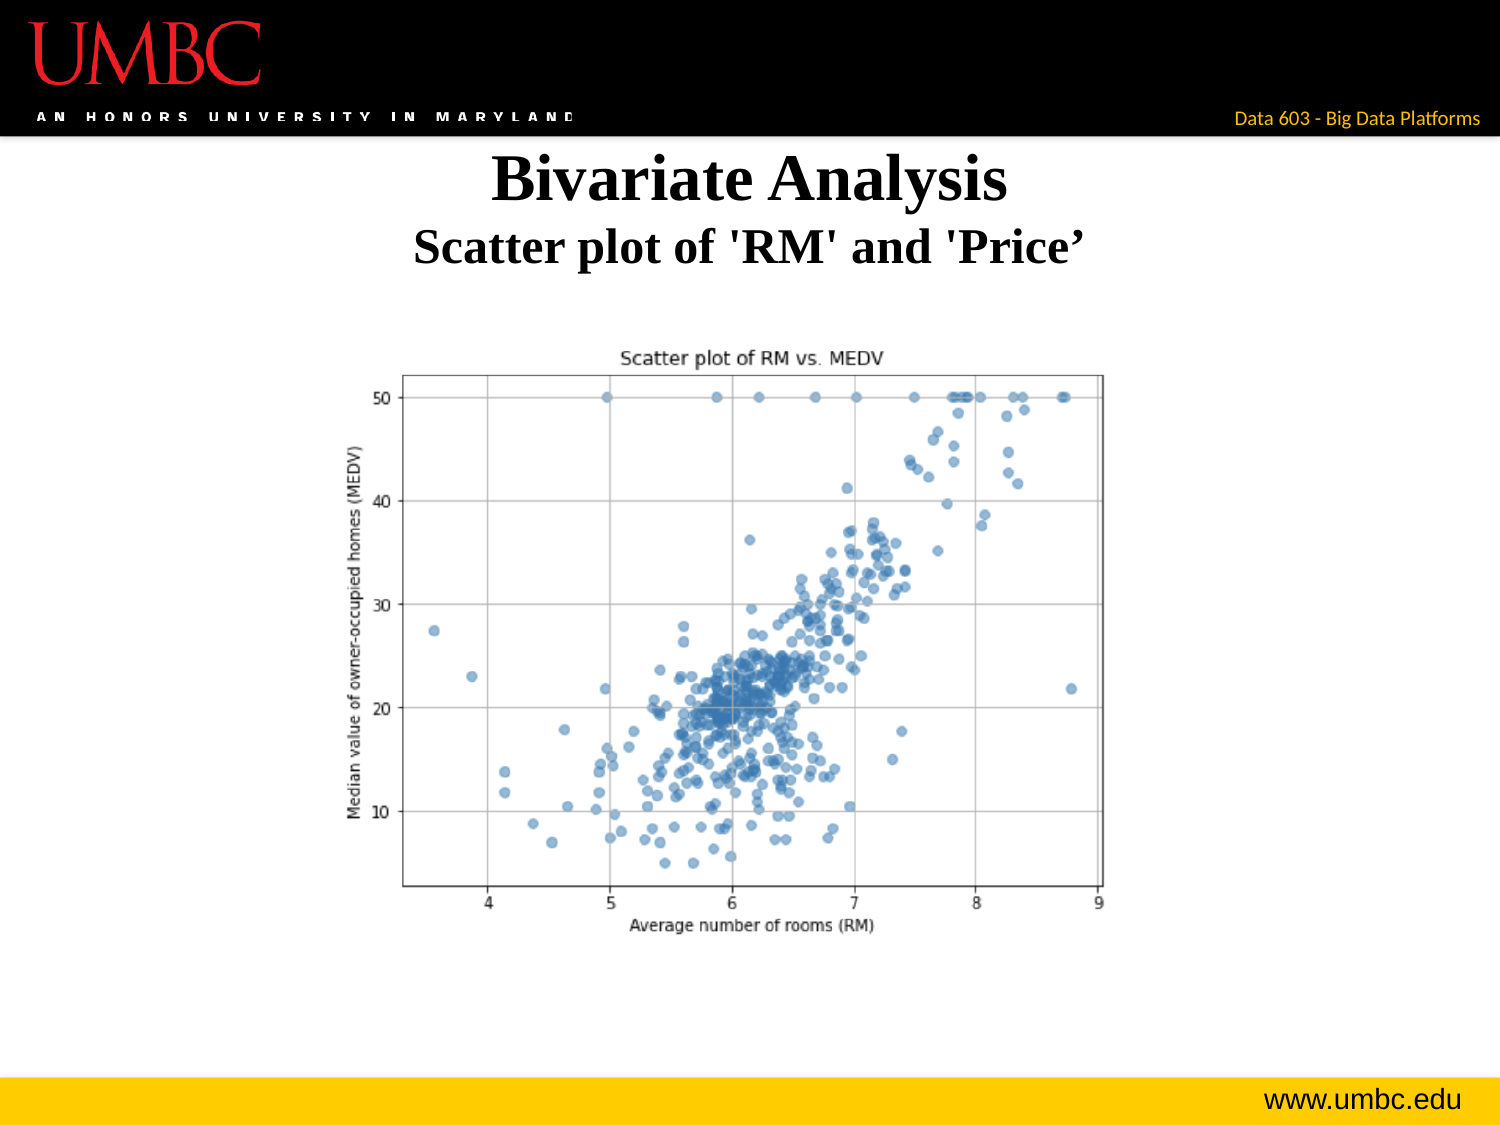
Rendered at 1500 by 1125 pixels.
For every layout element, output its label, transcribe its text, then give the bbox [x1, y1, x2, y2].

title Bivariate Analysis Scatter plot of 'RM' and 'Price’ [75, 182, 1425, 305]
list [331, 339, 1130, 943]
